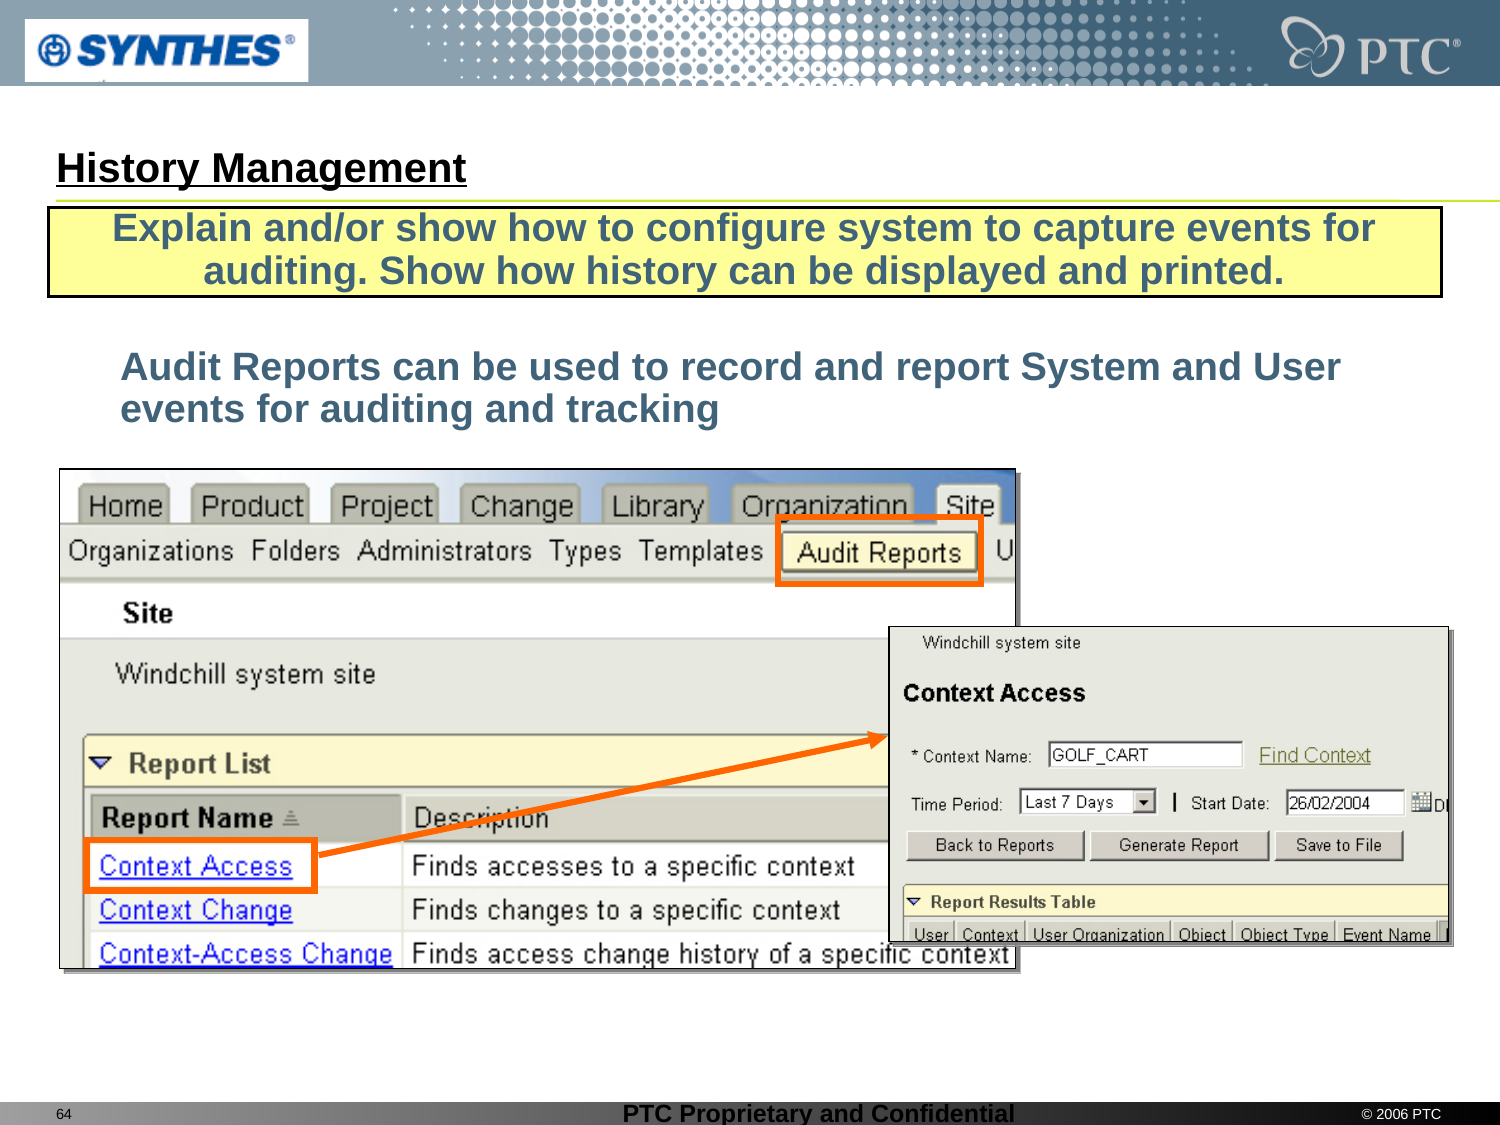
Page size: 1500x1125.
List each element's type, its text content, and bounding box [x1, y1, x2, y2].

list Audit Reports can be used to record and report System and User events for auditing and tracking [104, 338, 1460, 1076]
footer © 2006 PTC [1345, 1104, 1442, 1123]
picture [60, 469, 1449, 968]
picture [0, 0, 1500, 86]
text_box Explain and/or show how to configure system to capture events for auditing. Show how history can be displayed and printed. [48, 207, 1442, 297]
slide_number 64 [55, 1104, 130, 1123]
title History Management [55, 127, 1442, 191]
